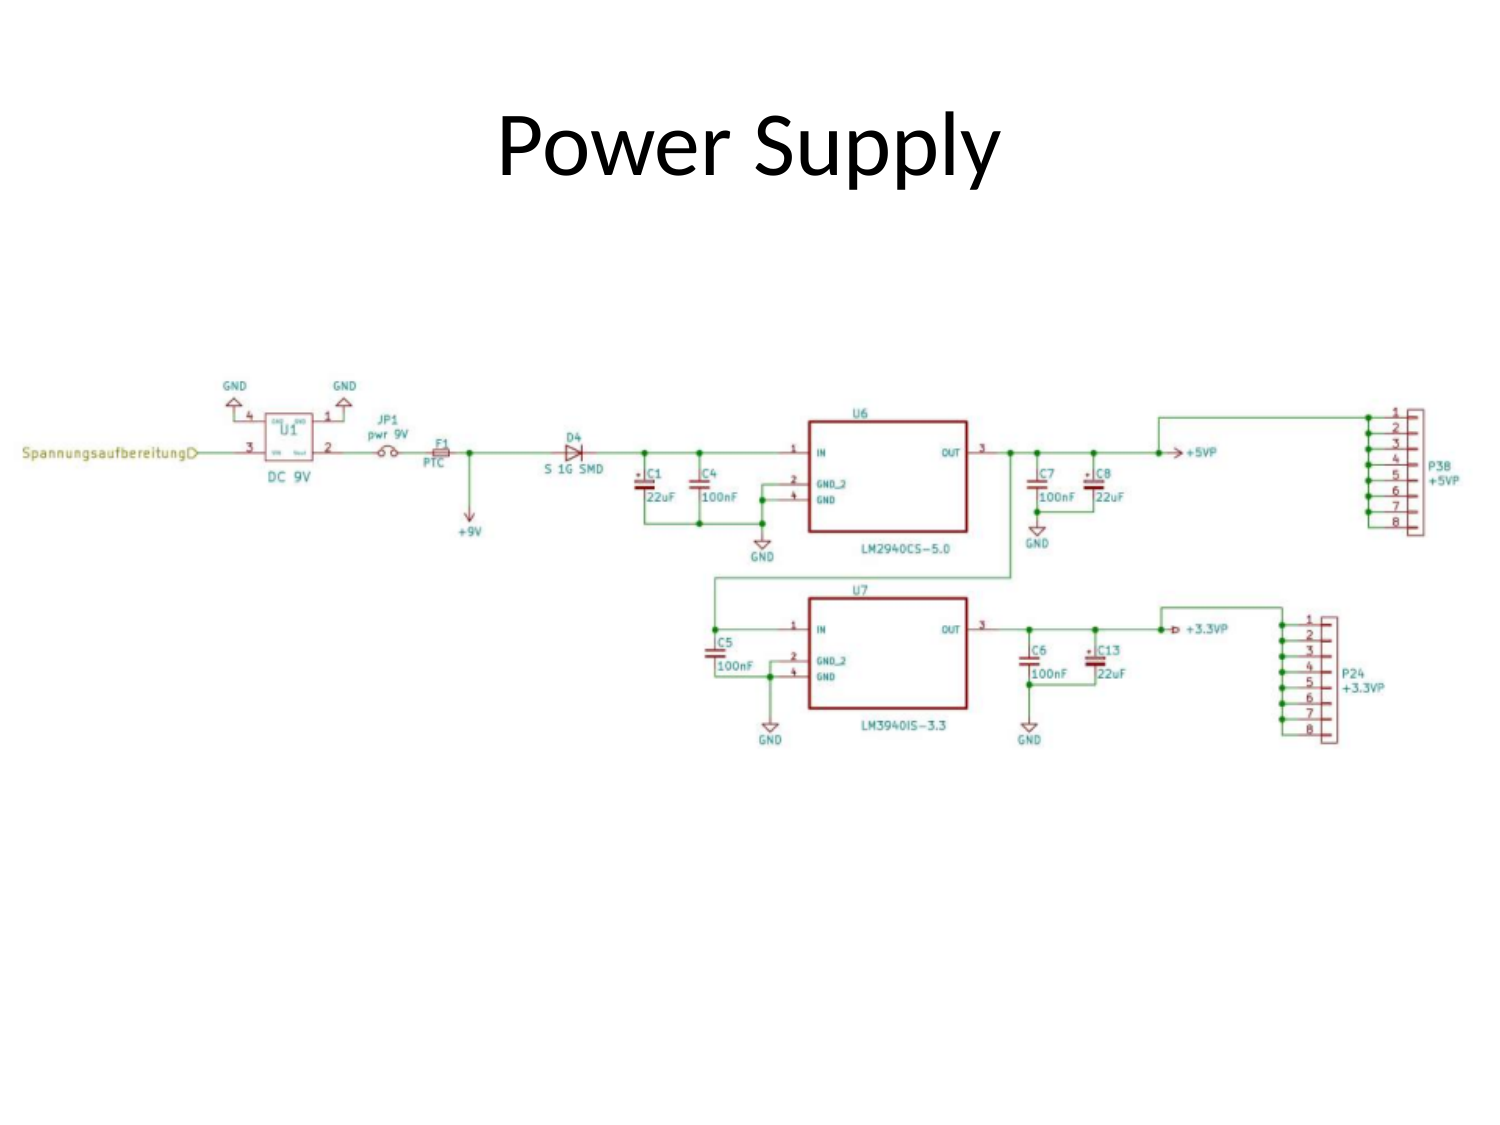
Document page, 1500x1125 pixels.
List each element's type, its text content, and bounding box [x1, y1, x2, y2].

title Power Supply [75, 45, 1425, 233]
picture [9, 358, 1490, 768]
